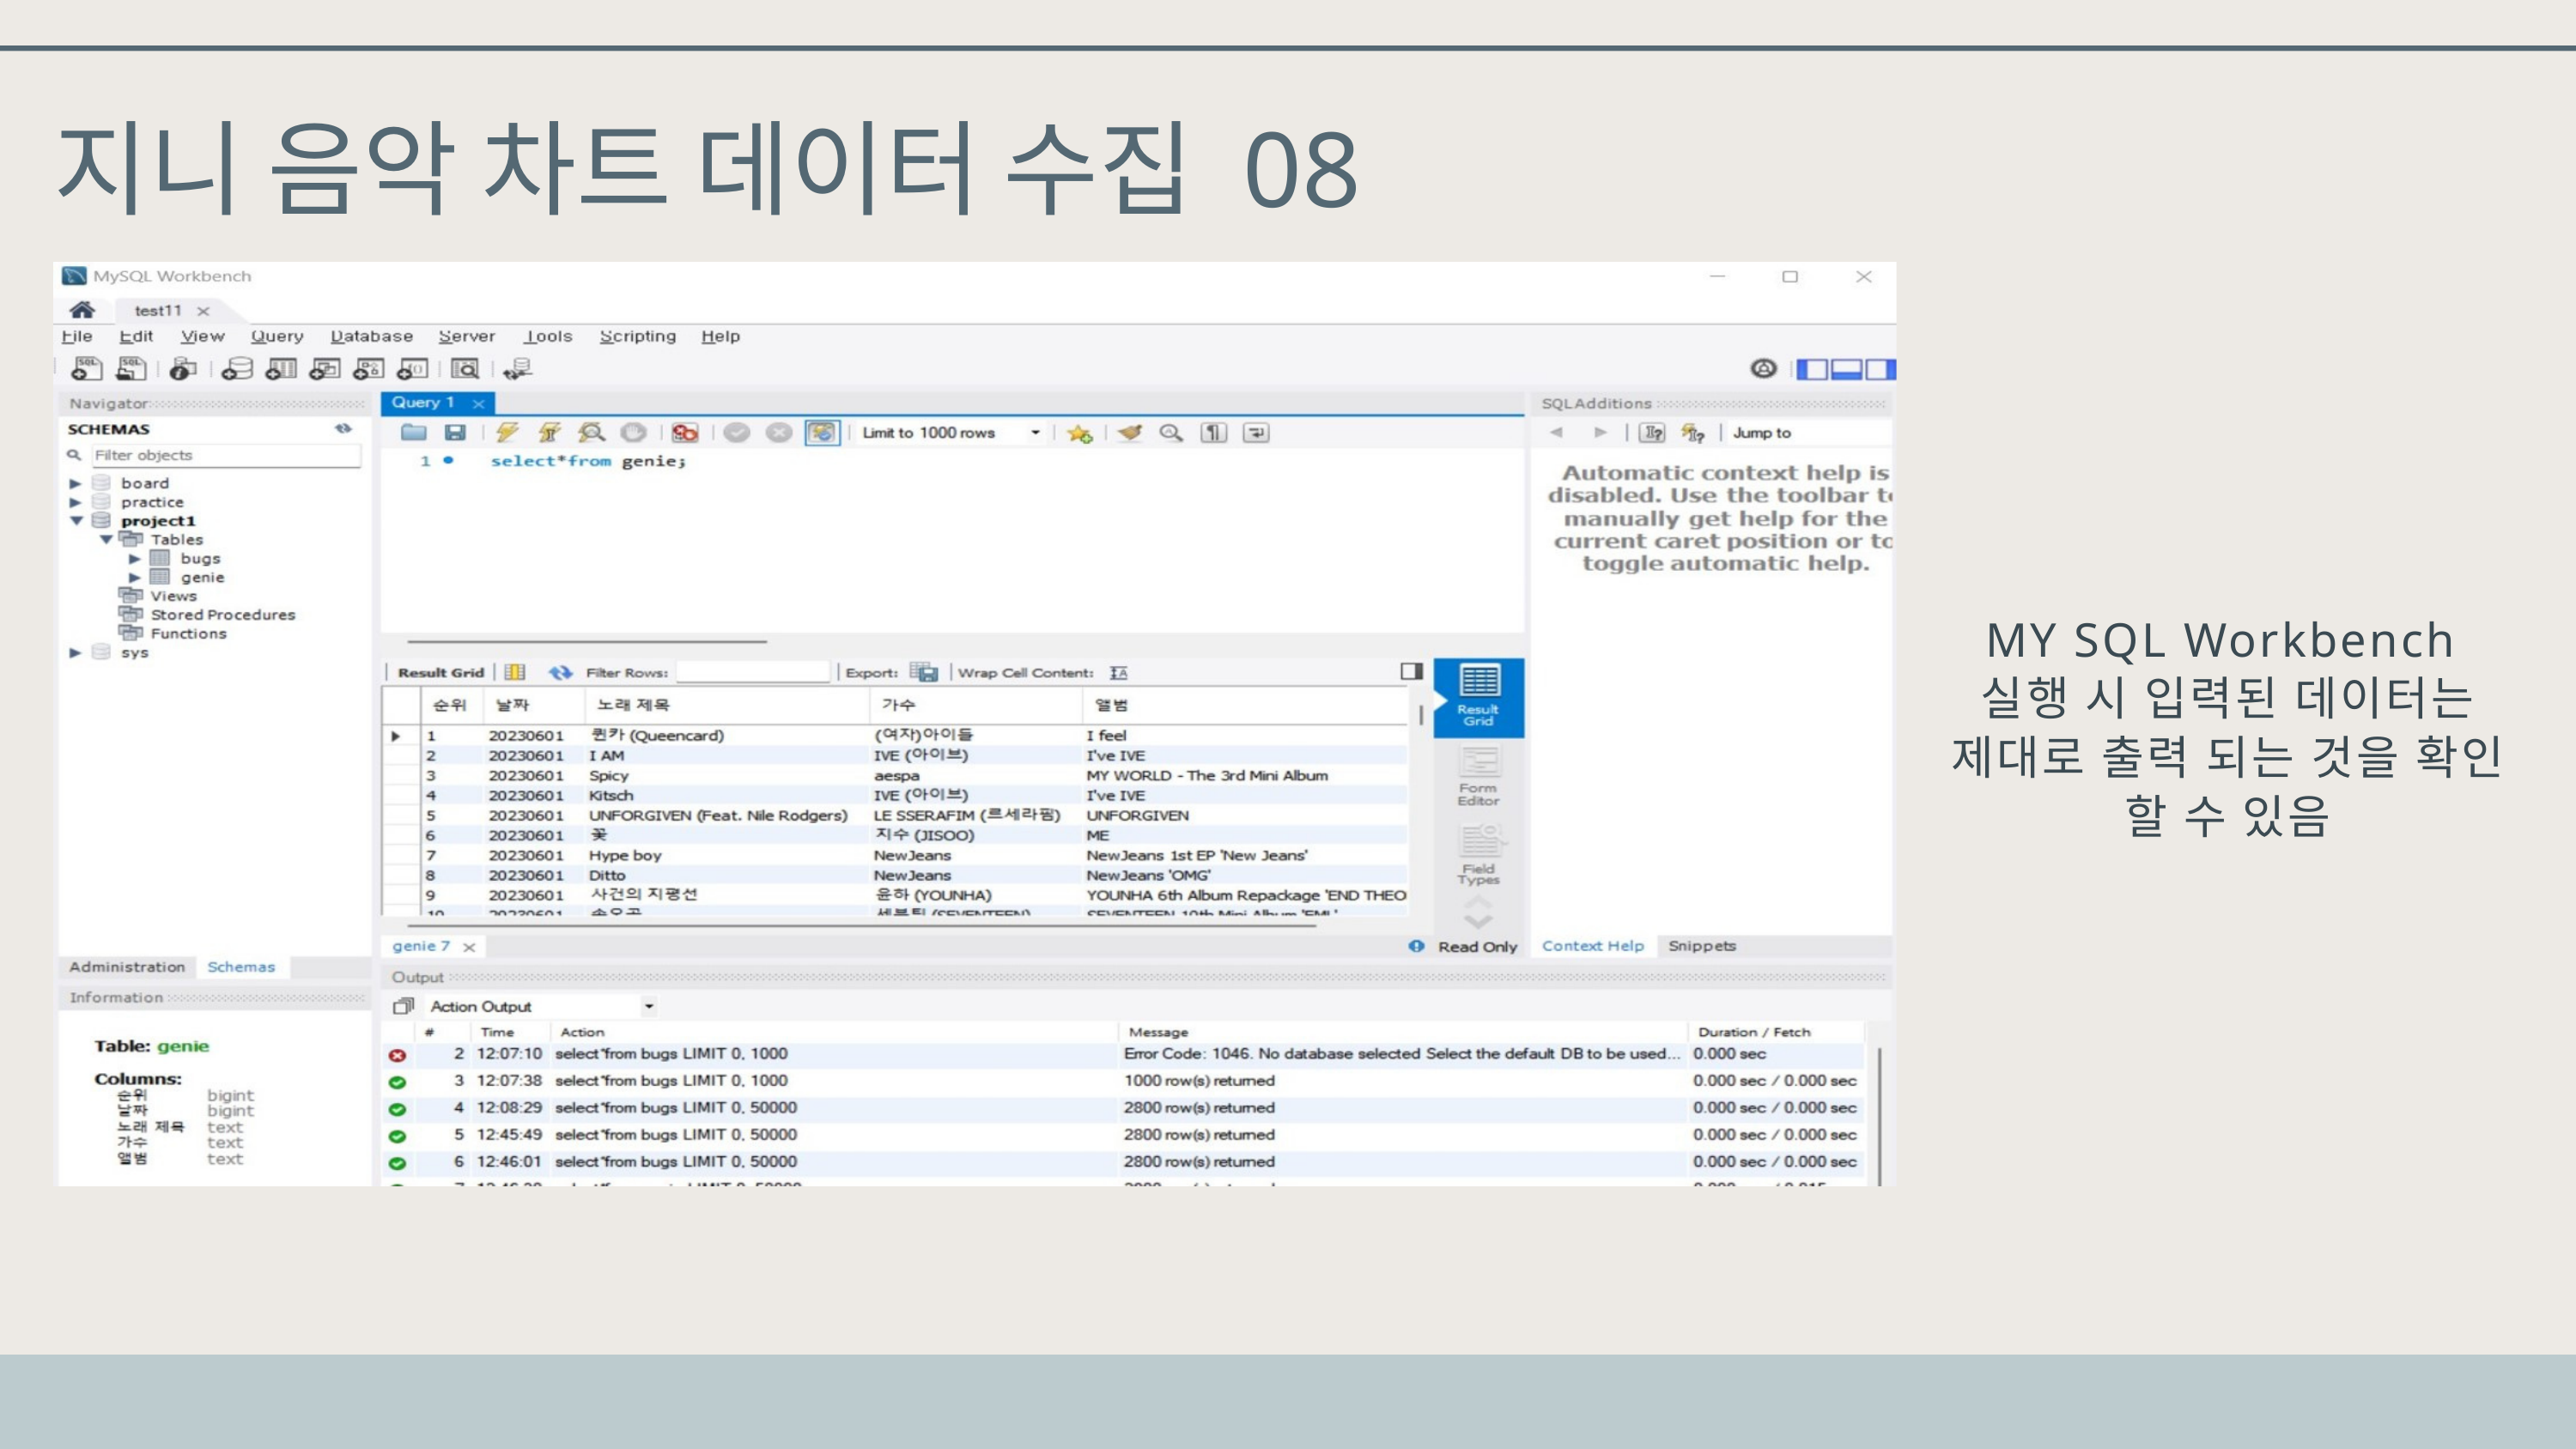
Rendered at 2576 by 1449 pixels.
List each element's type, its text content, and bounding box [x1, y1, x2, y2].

text_box 지니 음악 차트 데이터 수집 08 [53, 82, 1431, 228]
text_box MY SQL Workbench 실행 시 입력된 데이터는 제대로 출력 되는 것을 확인 할 수 있음 [1933, 606, 2523, 844]
text_box [0, 1354, 2576, 1449]
text_box [53, 262, 1897, 1186]
